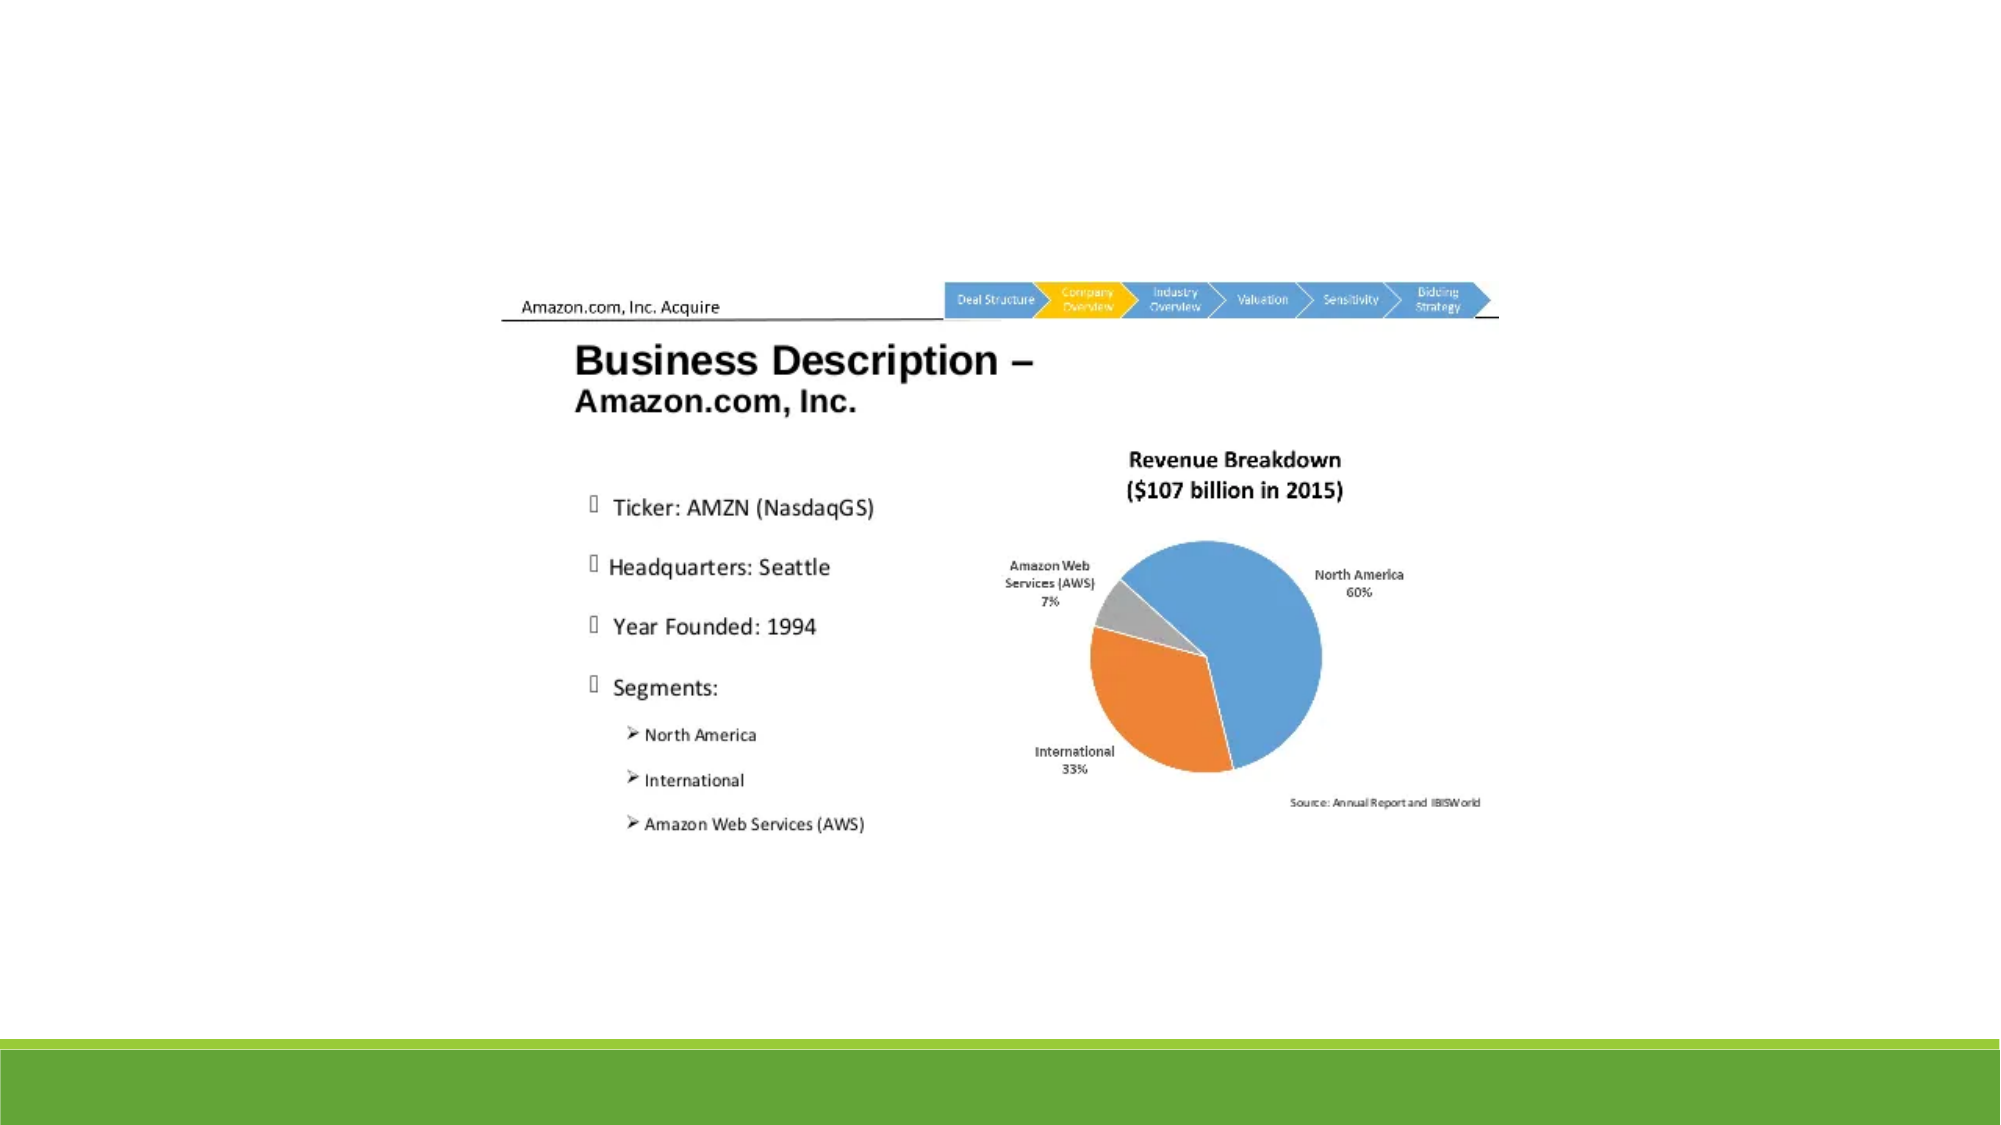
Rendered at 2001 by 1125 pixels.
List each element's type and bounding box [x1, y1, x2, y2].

picture [500, 281, 1499, 844]
